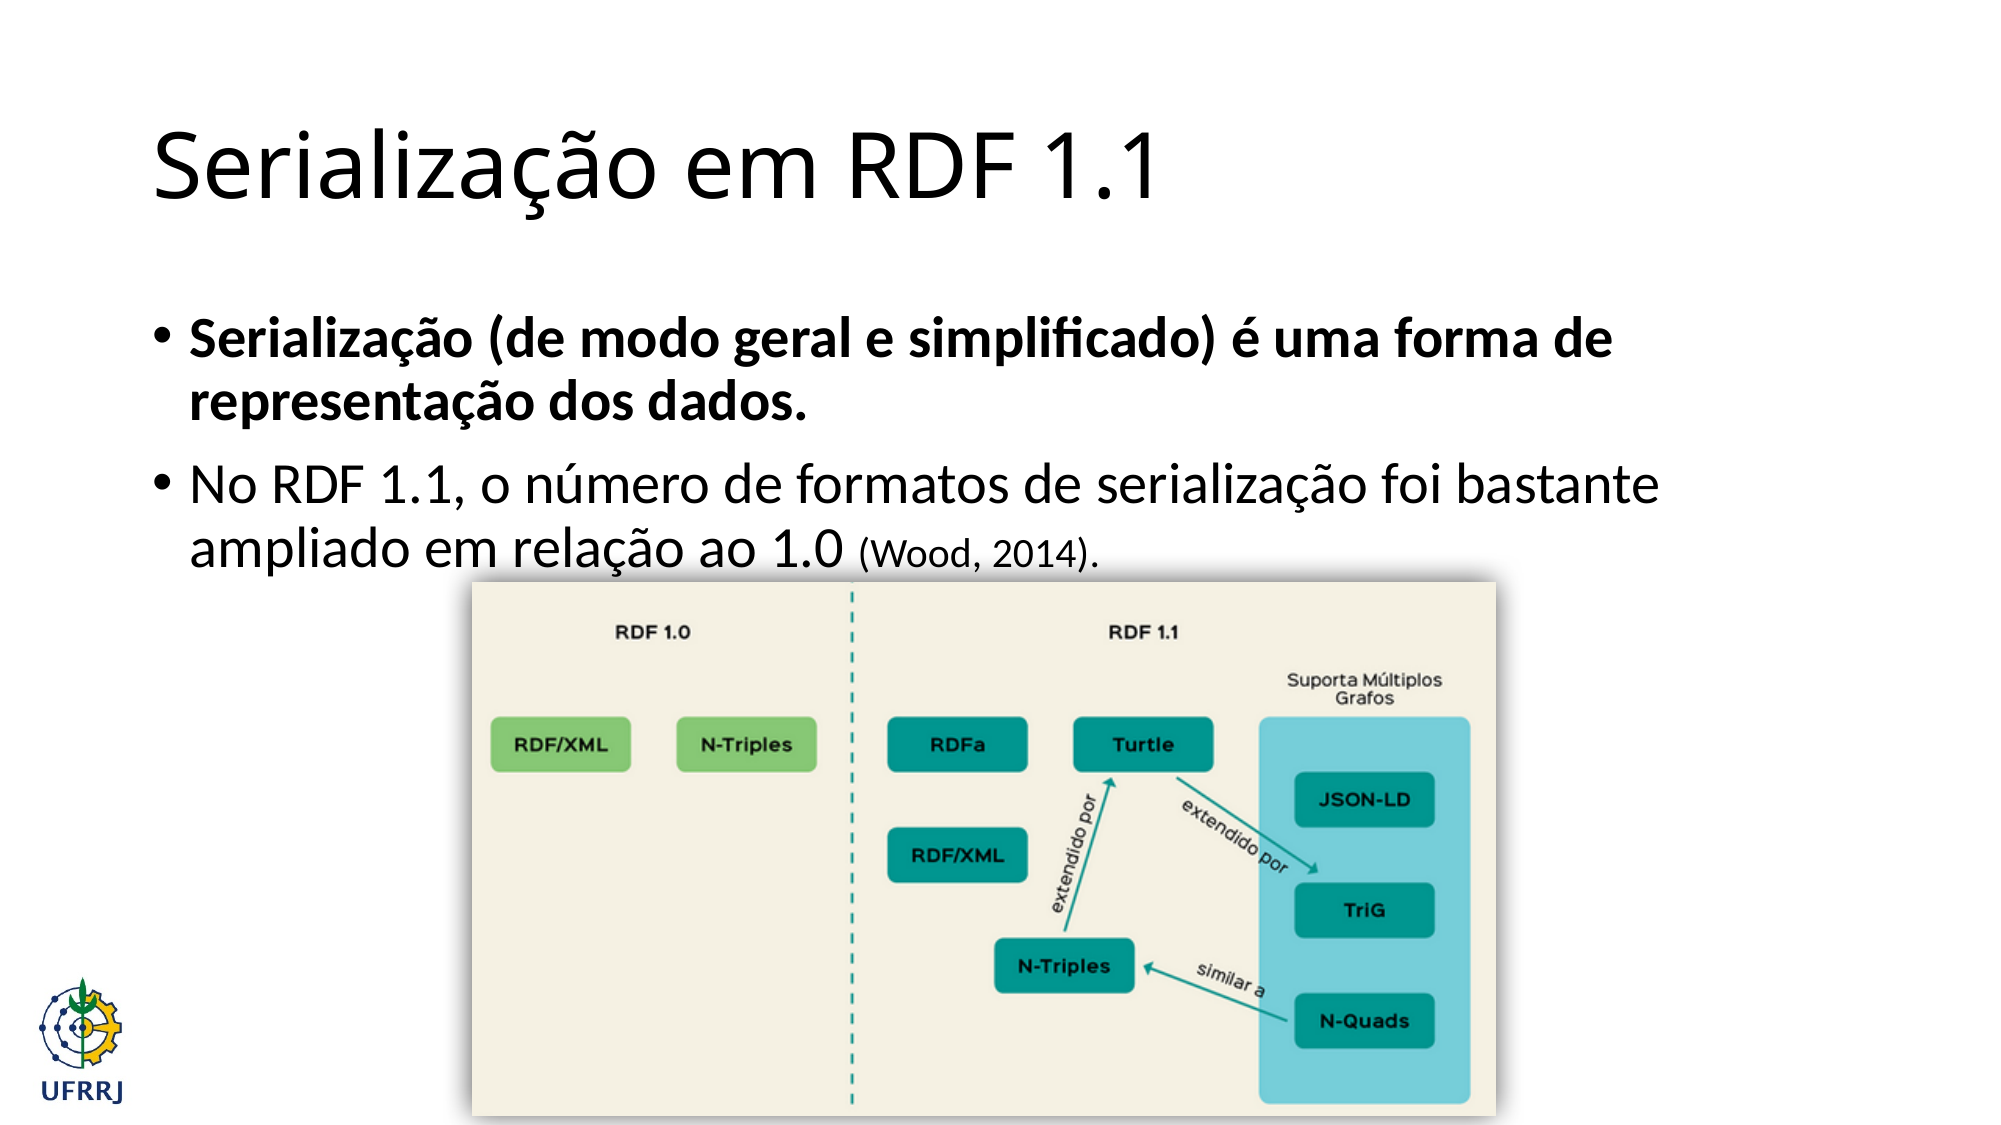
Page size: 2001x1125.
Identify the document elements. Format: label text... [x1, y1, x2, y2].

title Serialização em RDF 1.1 [137, 59, 1863, 278]
picture [472, 582, 1496, 1116]
picture [22, 966, 143, 1114]
list Serialização (de modo geral e simplificado) é uma forma de representação dos dados. No RDF 1.1, o número de formatos de serialização foi bastante ampliado em relação ao 1.0 (Wood, 2014). [137, 299, 1863, 1014]
